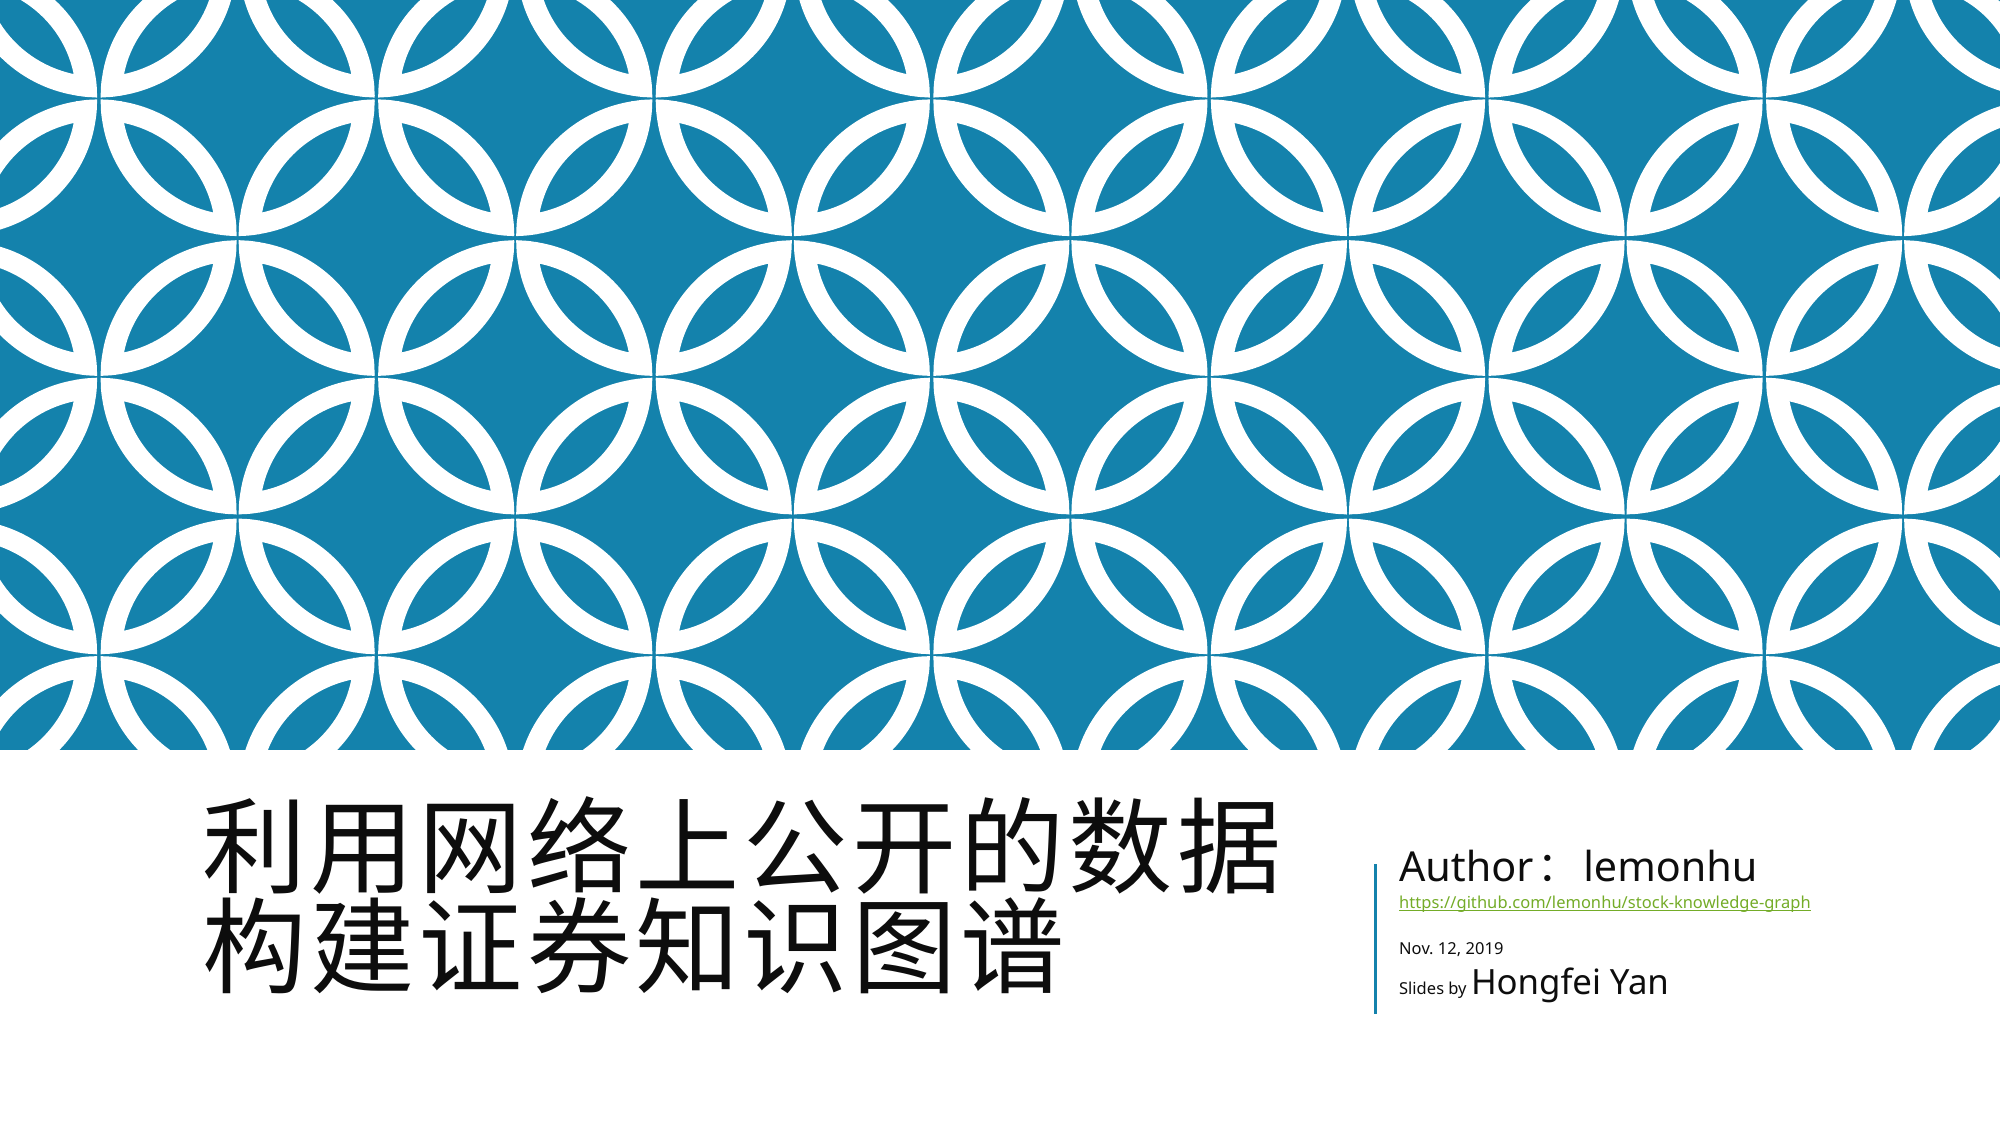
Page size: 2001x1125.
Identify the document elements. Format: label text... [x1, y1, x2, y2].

title 利用网络上公开的数据 构建证券知识图谱 [187, 785, 1316, 1026]
subtitle Author：lemonhu https://github.com/lemonhu/stock-knowledge-graph Nov. 12, 2019 Slides by Hongfei Yan [1384, 832, 1988, 1010]
